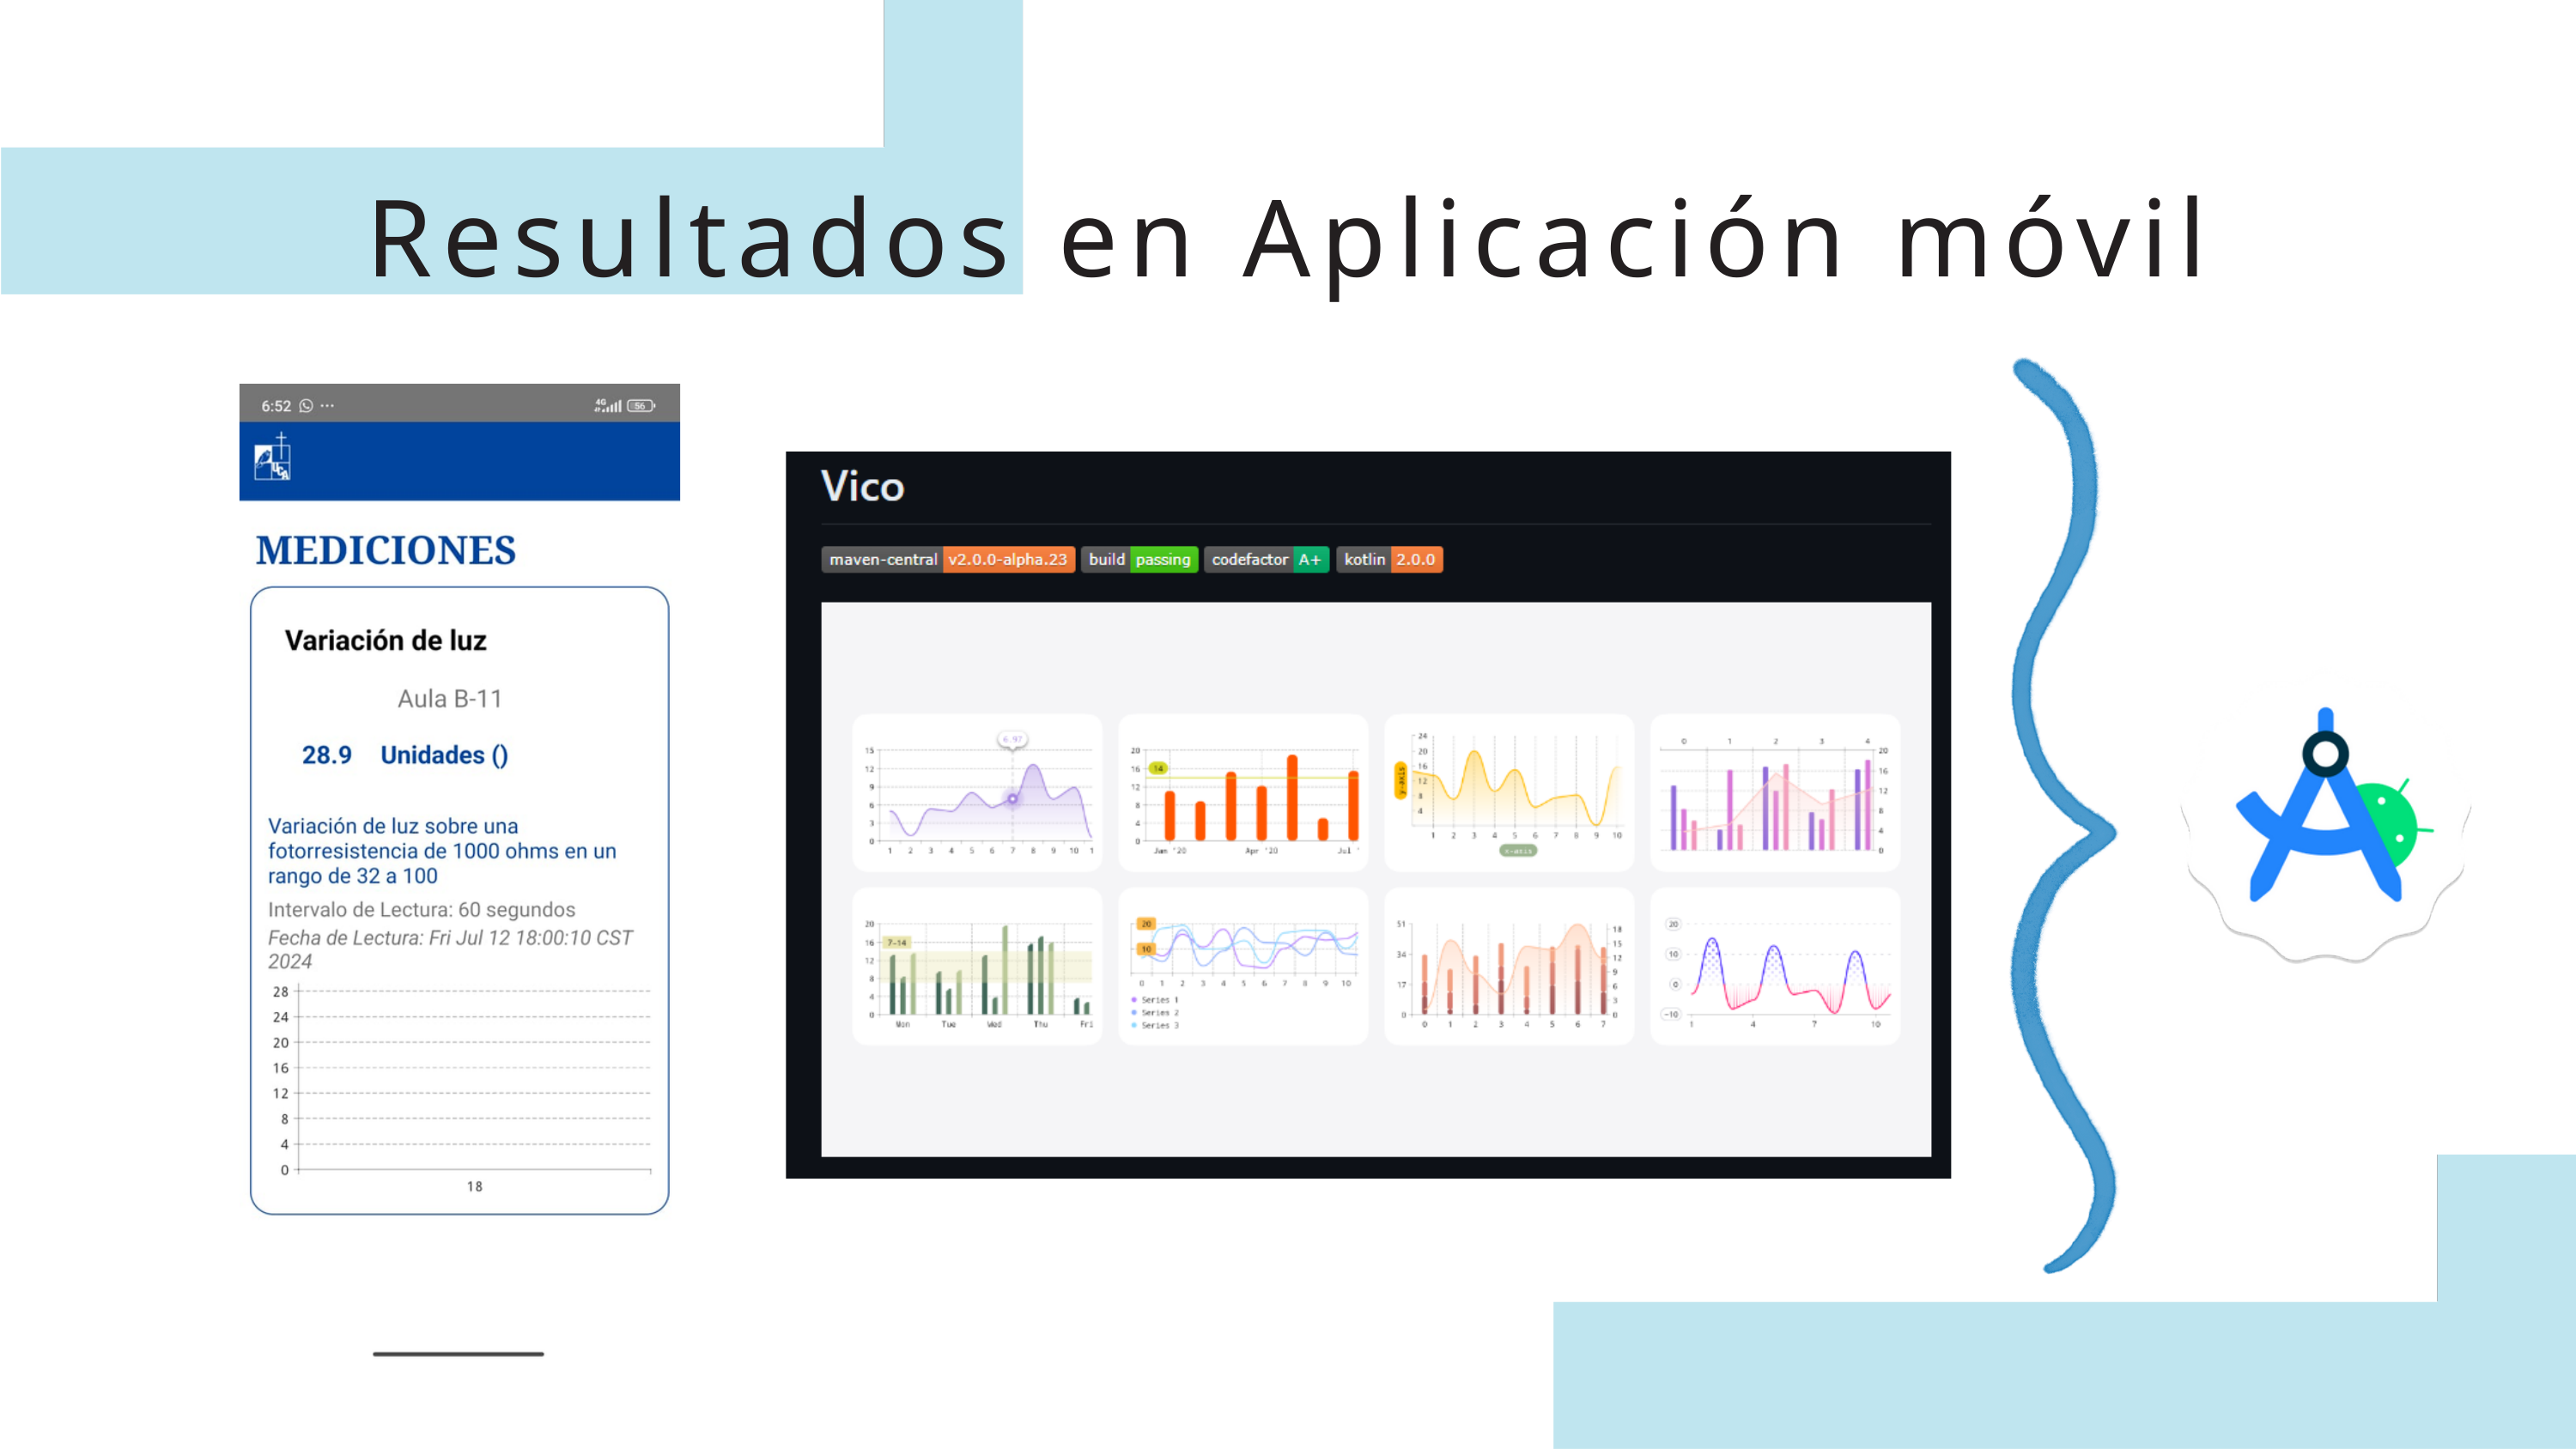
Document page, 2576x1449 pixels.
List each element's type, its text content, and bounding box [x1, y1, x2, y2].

text_box [786, 452, 1952, 1179]
text_box [2008, 355, 2122, 1275]
text_box [239, 384, 681, 1363]
text_box [0, 0, 1024, 294]
text_box [2177, 666, 2476, 964]
text_box [1552, 1155, 2576, 1449]
text_box Resultados en Aplicación móvil [313, 150, 2263, 298]
